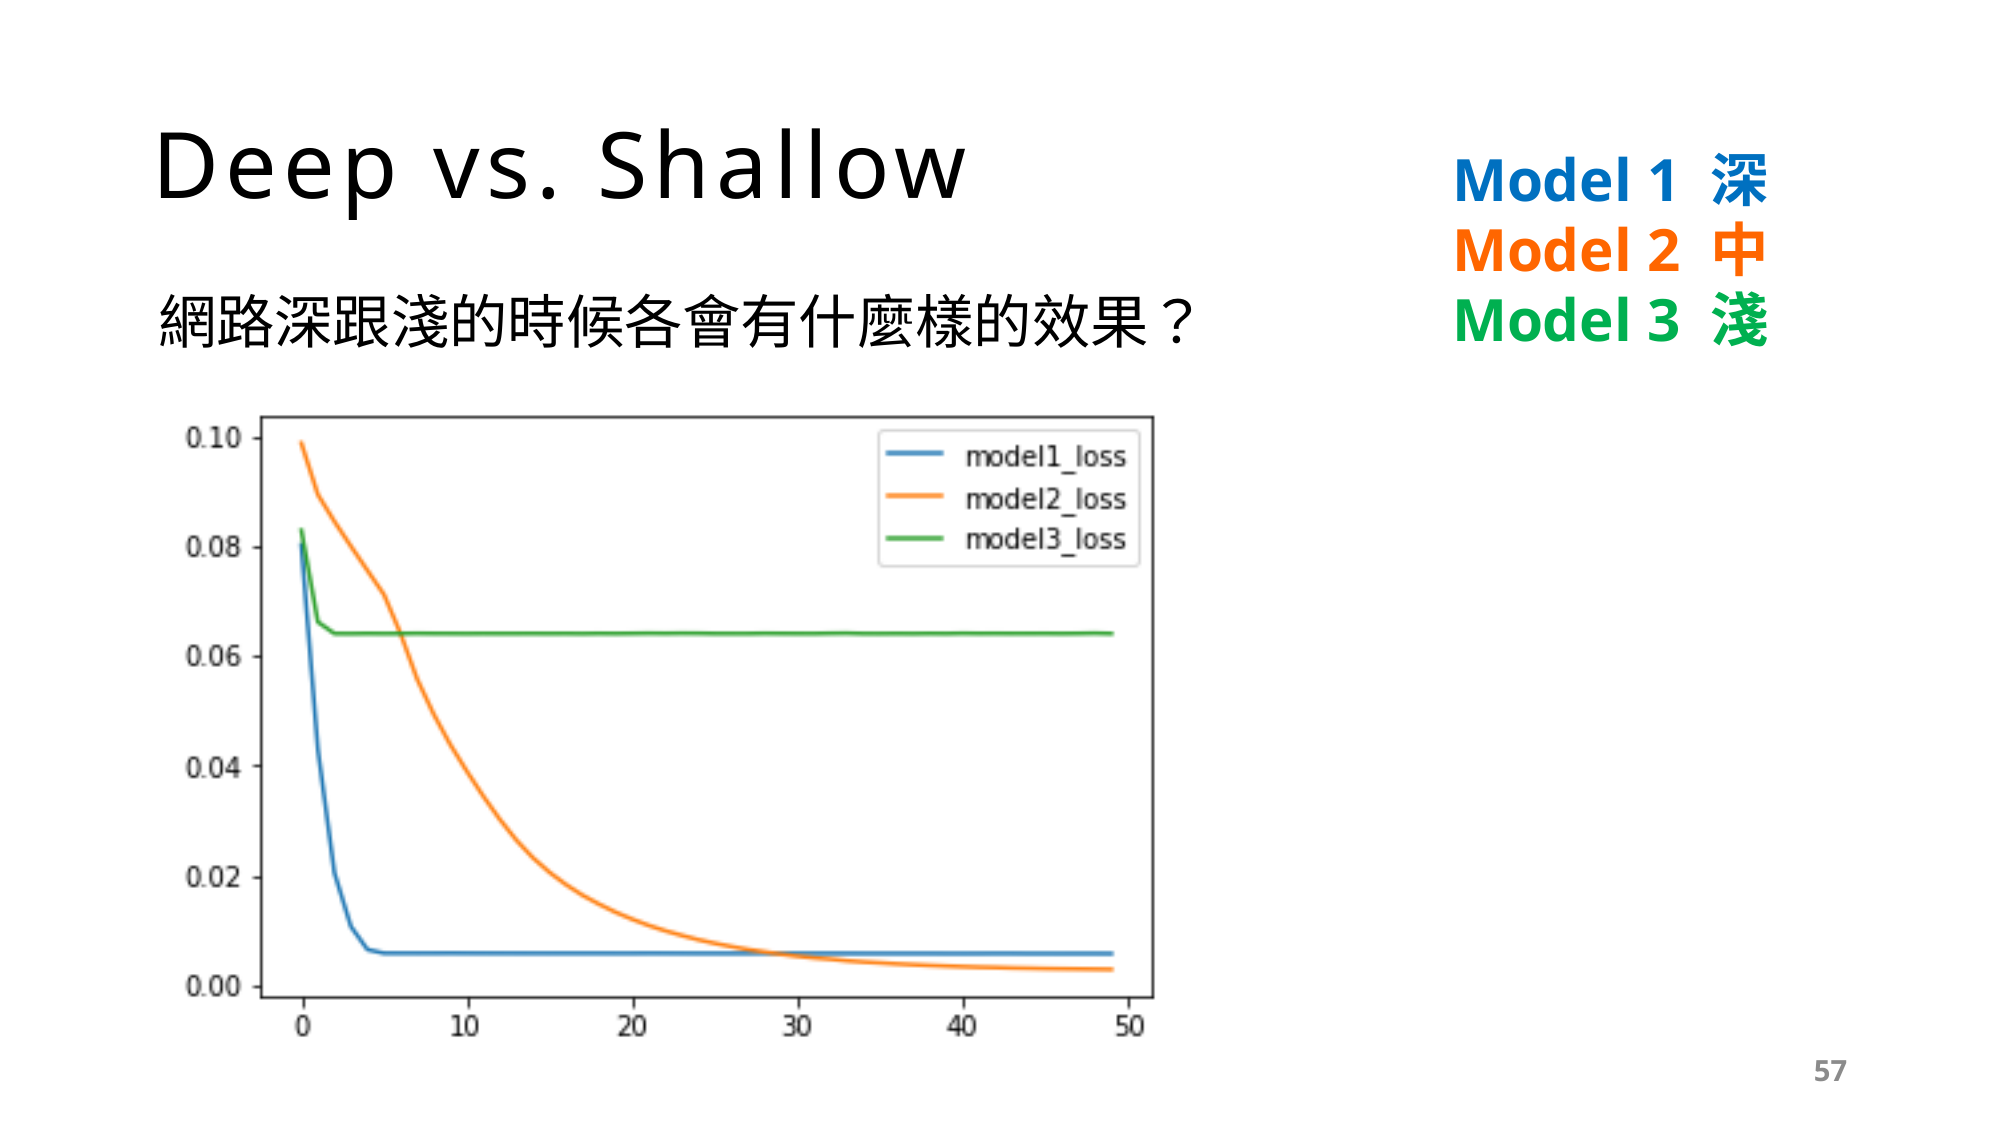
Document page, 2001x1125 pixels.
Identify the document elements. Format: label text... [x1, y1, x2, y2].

picture [165, 390, 1179, 1061]
text_box Model 1 深 Model 2 中 Model 3 淺 [1437, 136, 1783, 361]
slide_number 57 [1412, 1042, 1863, 1103]
text_box 網路深跟淺的時候各會有什麼樣的效果？ [143, 277, 1222, 363]
title Deep vs. Shallow [137, 59, 1863, 278]
